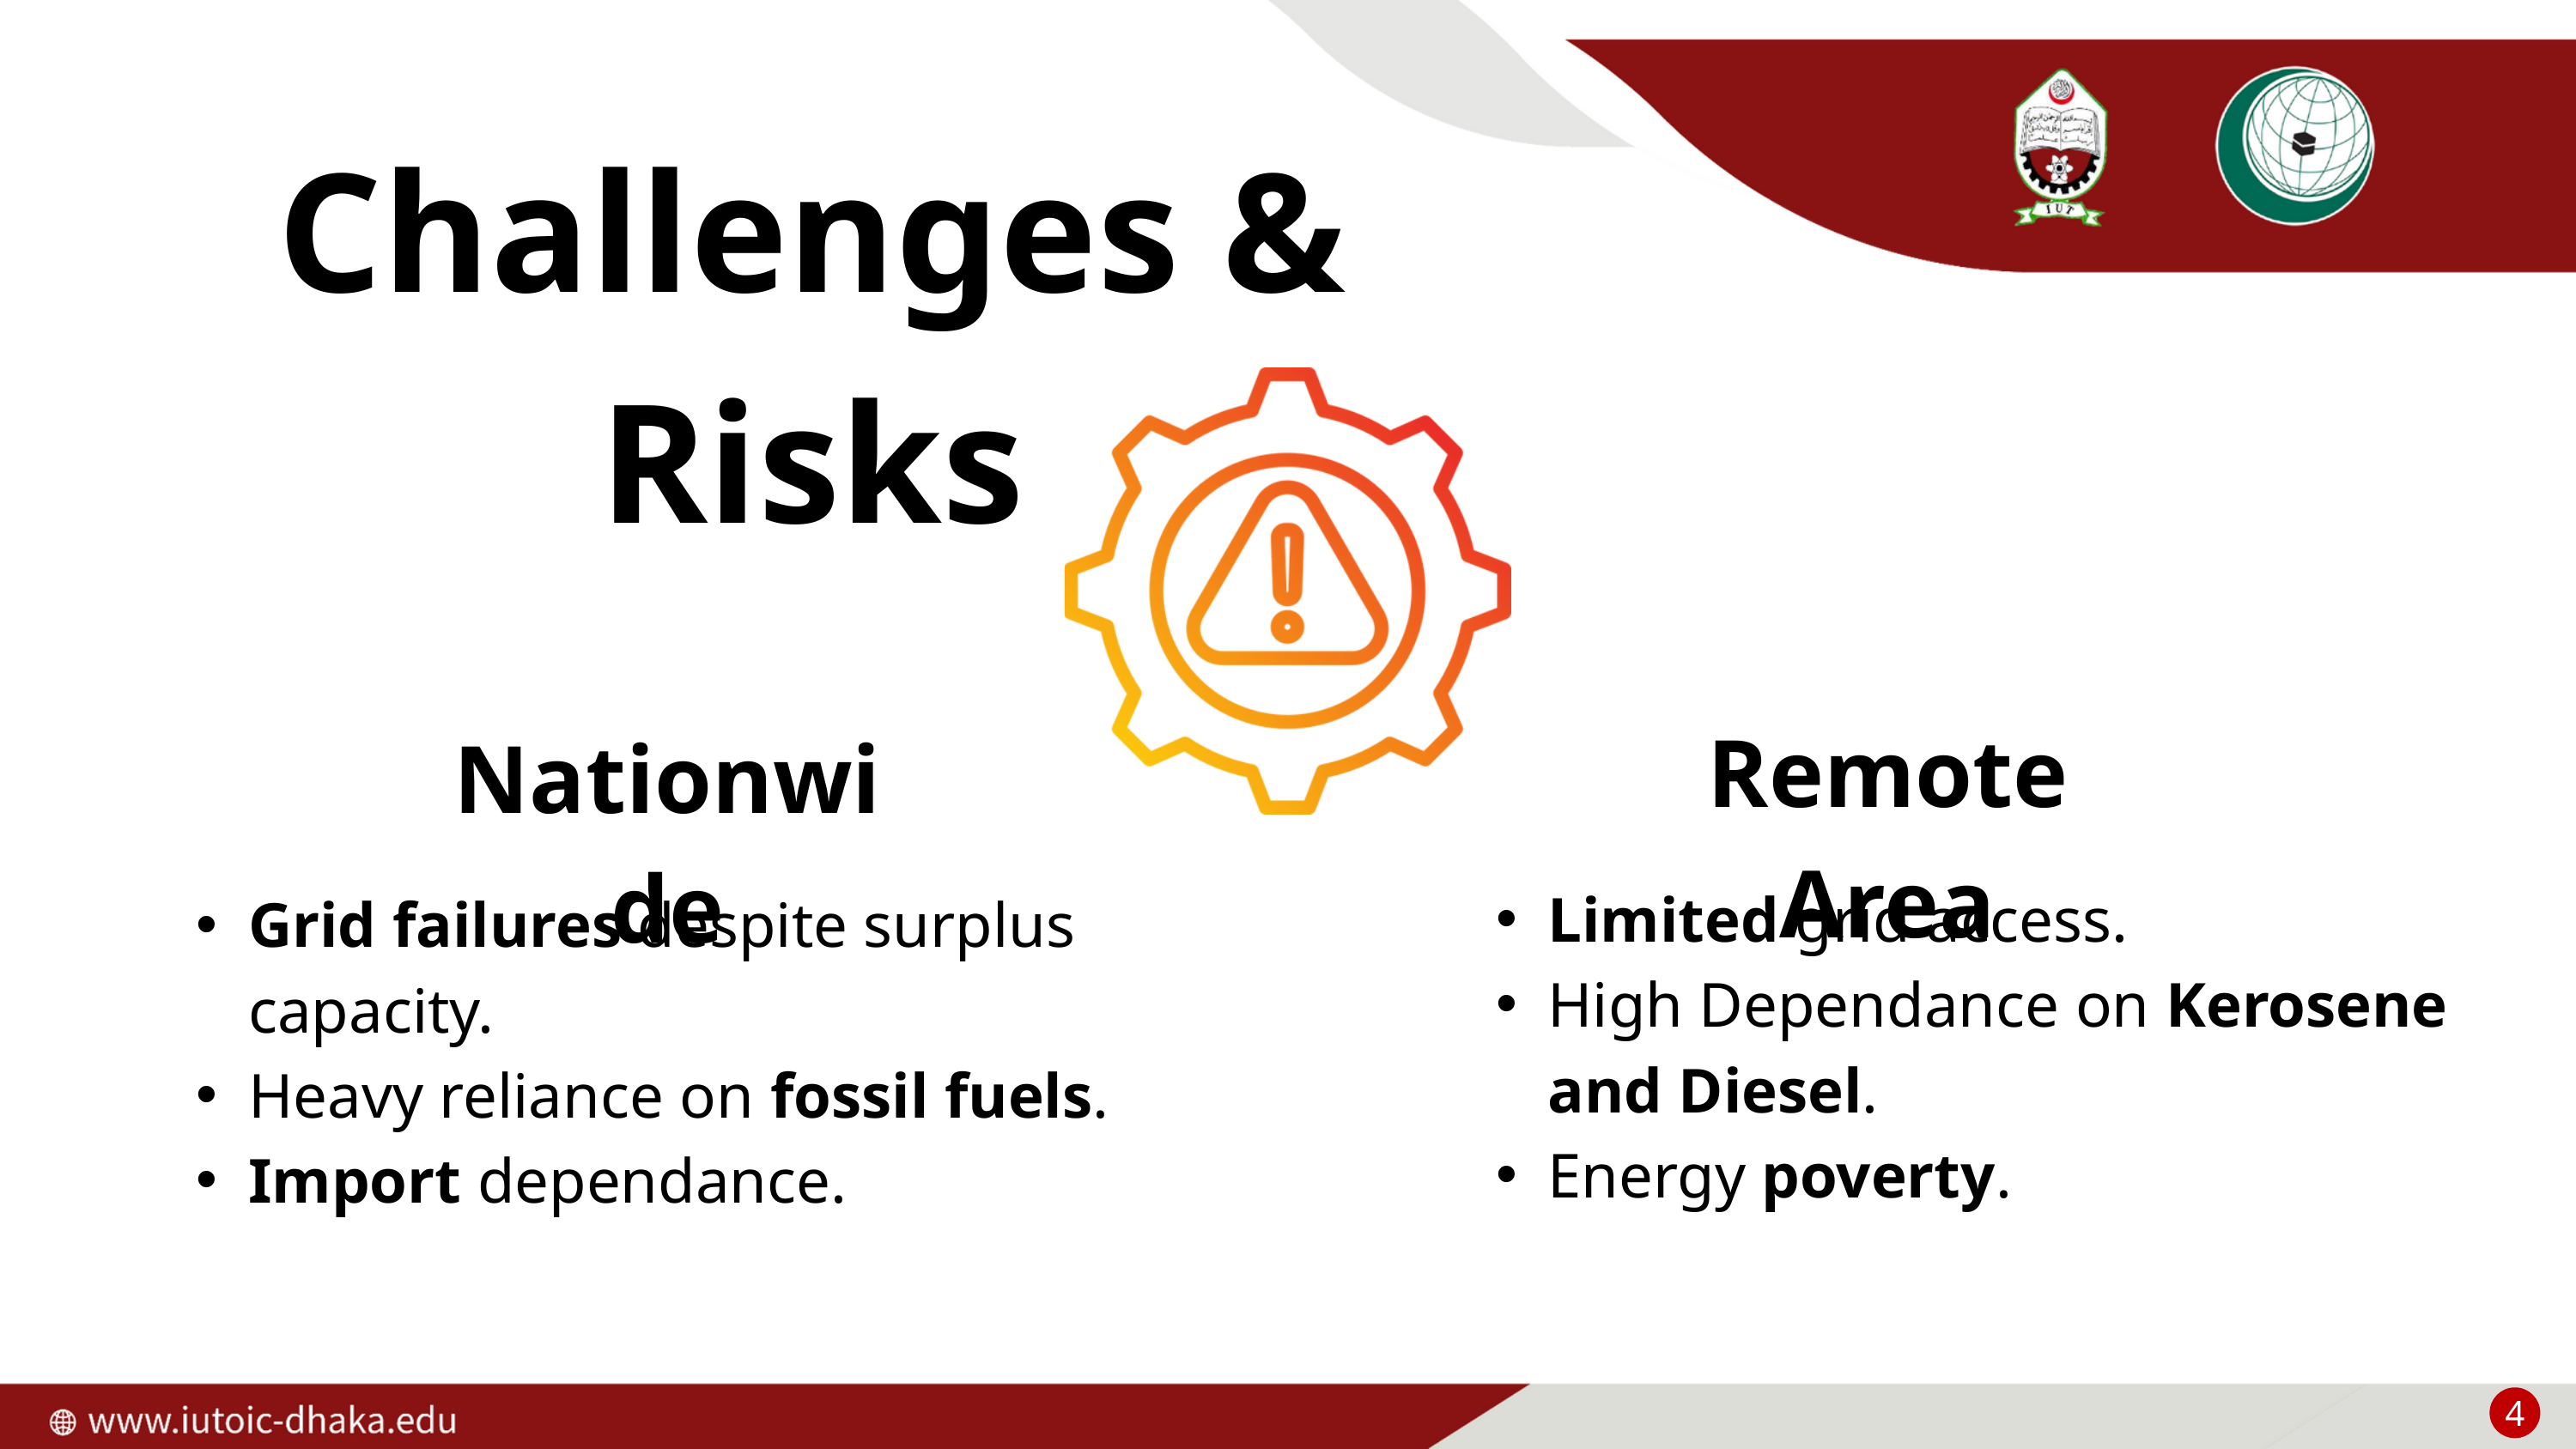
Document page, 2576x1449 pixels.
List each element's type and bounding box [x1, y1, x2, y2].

text_box [0, 0, 2576, 1449]
text_box [2489, 1387, 2541, 1439]
